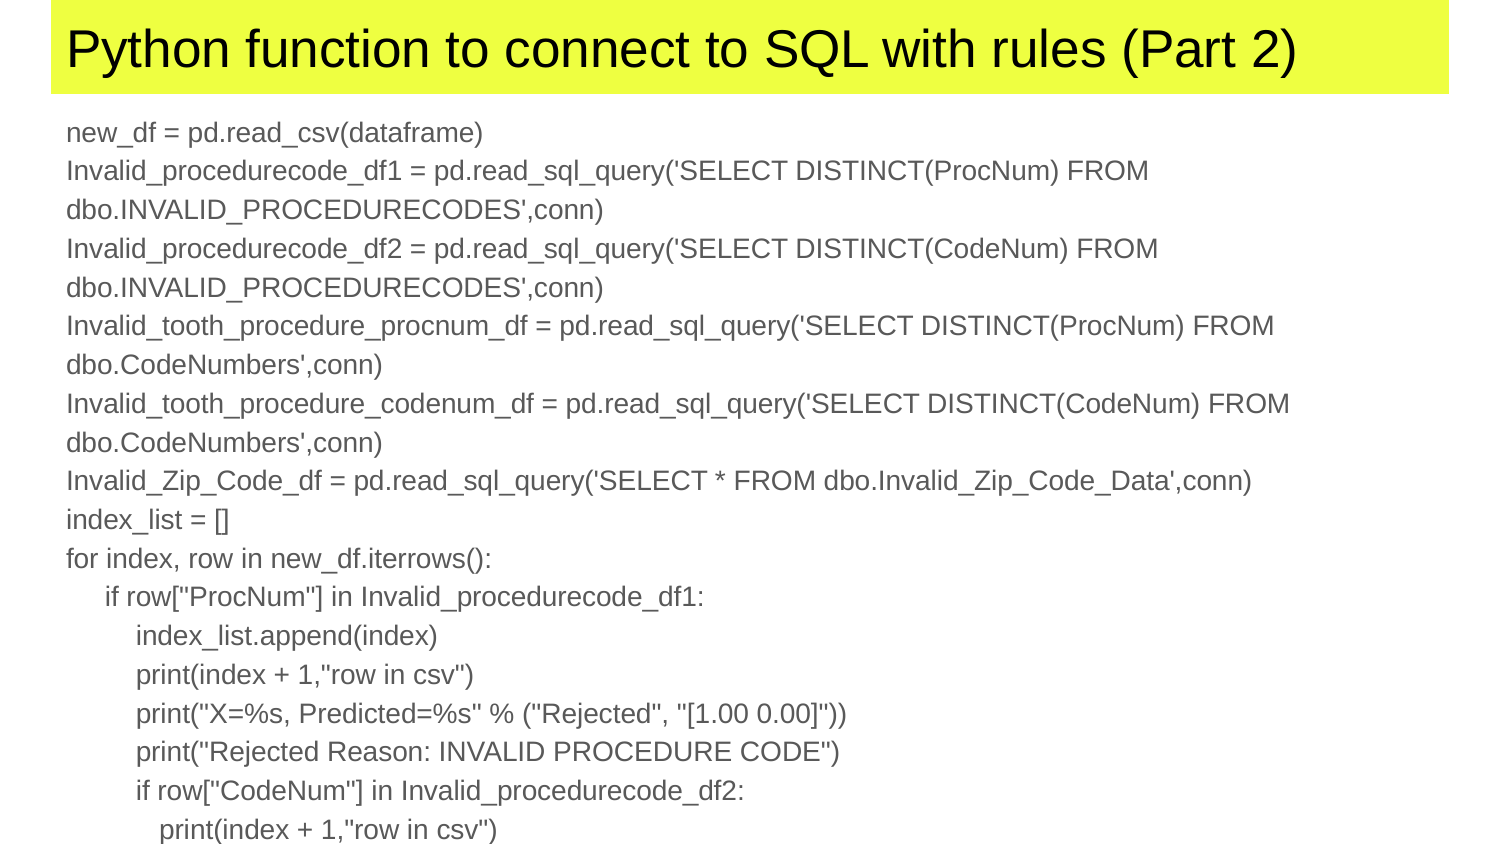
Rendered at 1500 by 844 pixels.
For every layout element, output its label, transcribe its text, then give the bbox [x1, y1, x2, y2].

title Python function to connect to SQL with rules (Part 2) [51, 0, 1449, 93]
list new_df = pd.read_csv(dataframe) Invalid_procedurecode_df1 = pd.read_sql_query('SELECT DISTINCT(ProcNum) FROM dbo.INVALID_PROCEDURECODES',conn) Invalid_procedurecode_df2 = pd.read_sql_query('SELECT DISTINCT(CodeNum) FROM dbo.INVALID_PROCEDURECODES',conn) Invalid_tooth_procedure_procnum_df = pd.read_sql_query('SELECT DISTINCT(ProcNum) FROM dbo.CodeNumbers',conn) Invalid_tooth_procedure_codenum_df = pd.read_sql_query('SELECT DISTINCT(CodeNum) FROM dbo.CodeNumbers',conn) Invalid_Zip_Code_df = pd.read_sql_query('SELECT * FROM dbo.Invalid_Zip_Code_Data',conn) index_list = [] for index, row in new_df.iterrows(): if row["ProcNum"] in Invalid_procedurecode_df1: index_list.append(index) print(index + 1,"row in csv") print("X=%s, Predicted=%s" % ("Rejected", "[1.00 0.00]")) print("Rejected Reason: INVALID PROCEDURE CODE") if row["CodeNum"] in Invalid_procedurecode_df2: print(index + 1,"row in csv") [51, 93, 1449, 839]
